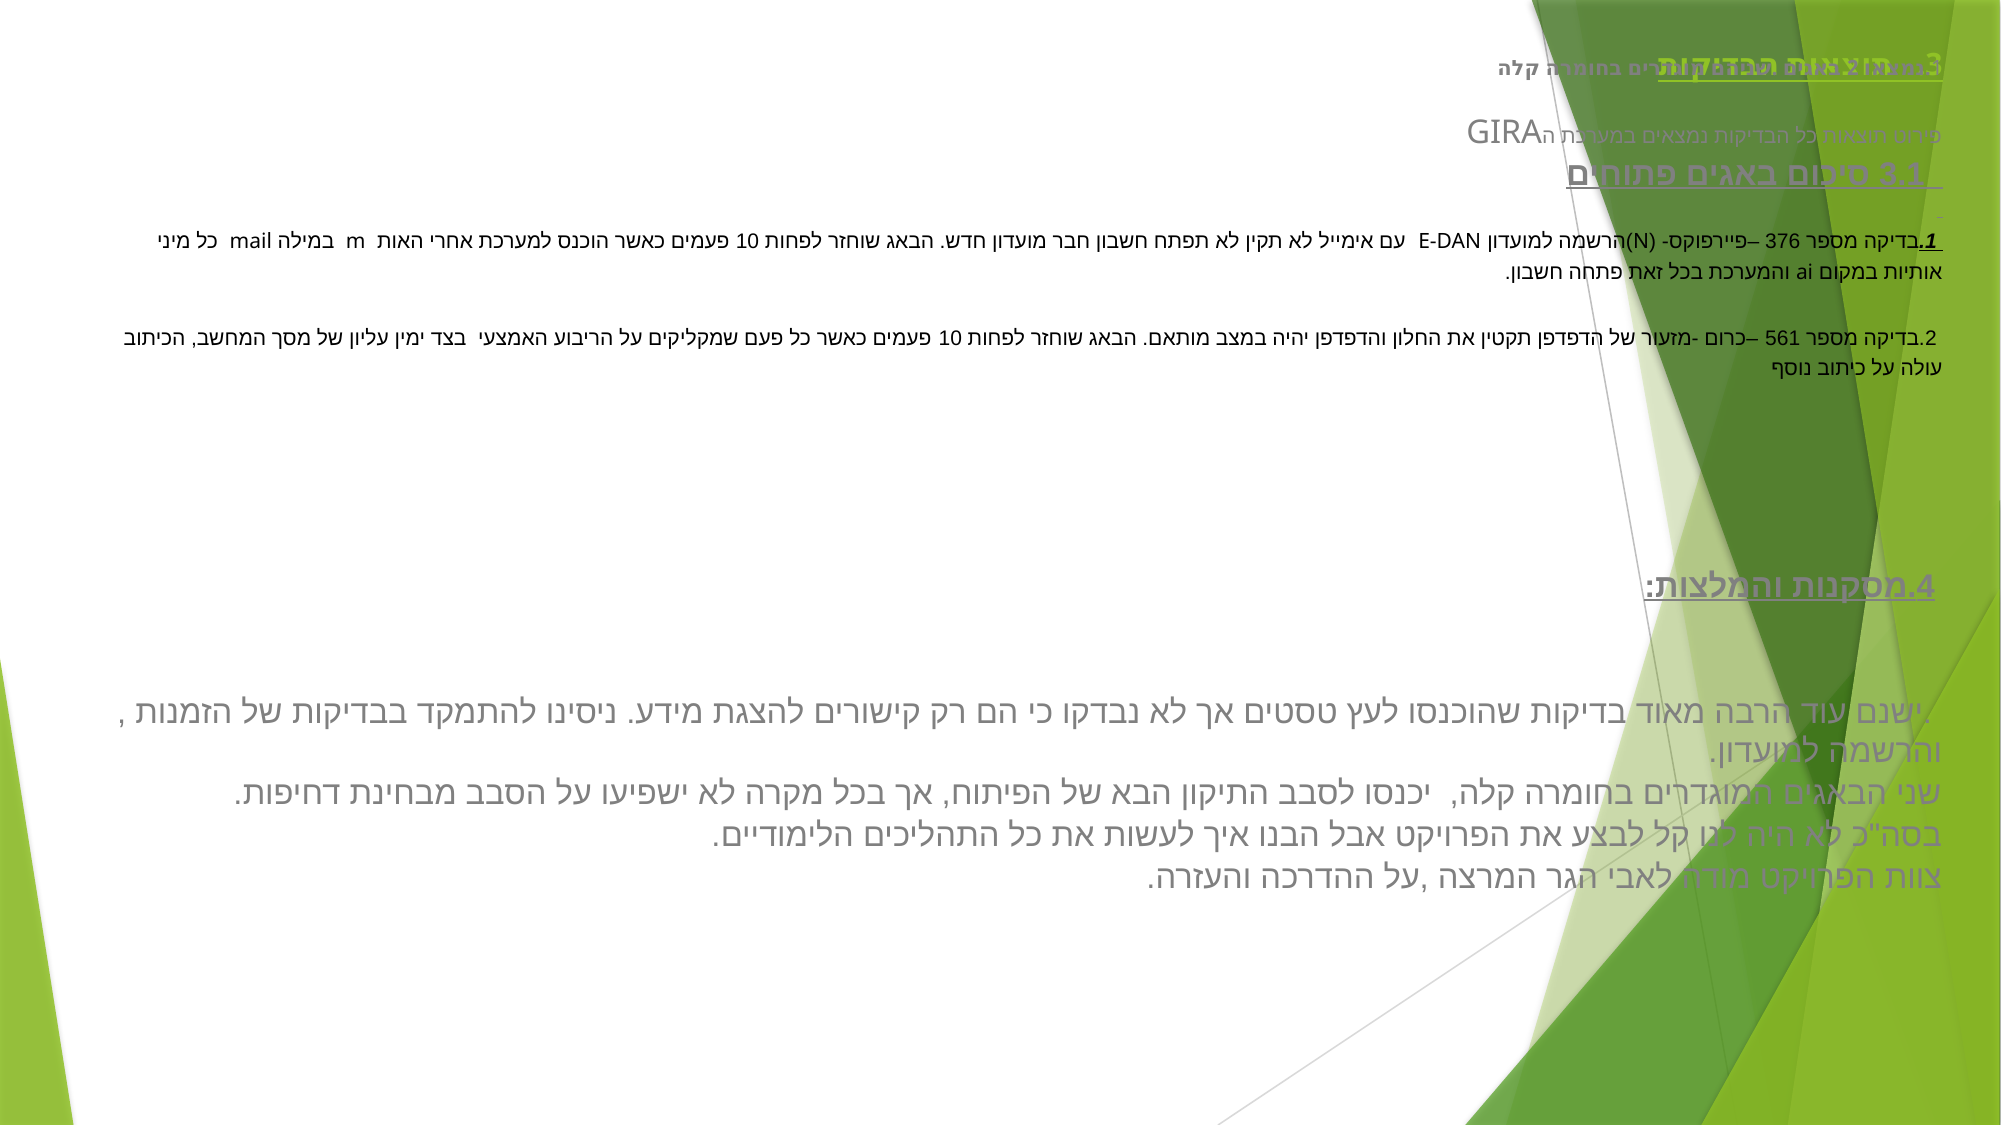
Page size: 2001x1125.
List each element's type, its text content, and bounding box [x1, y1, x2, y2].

list 1.נמצאו 2 באגים .שניהם מוגדרים בחומרה קלה פירוט תוצאות כל הבדיקות נמצאים במערכת הGIRA 3.1 סיכום באגים פתוחים 1.בדיקה מספר 376 –פיירפוקס- (N)הרשמה למועדון E-DAN עם אימייל לא תקין לא תפתח חשבון חבר מועדון חדש. הבאג שוחזר לפחות 10 פעמים כאשר הוכנס למערכת אחרי האות m במילה mail כל מיני אותיות במקום ai והמערכת בכל זאת פתחה חשבון. 2.בדיקה מספר 561 –כרום -מזעור של הדפדפן תקטין את החלון והדפדפן יהיה במצב מותאם. הבאג שוחזר לפחות 10 פעמים כאשר כל פעם שמקליקים על הריבוע האמצעי בצד ימין עליון של מסך המחשב, הכיתוב עולה על כיתוב נוסף 4.מסקנות והמלצות: .ישנם עוד הרבה מאוד בדיקות שהוכנסו לעץ טסטים אך לא נבדקו כי הם רק קישורים להצגת מידע. ניסינו להתמקד בבדיקות של הזמנות ,והרשמה למועדון. שני הבאגים המוגדרים בחומרה קלה, יכנסו לסבב התיקון הבא של הפיתוח, אך בכל מקרה לא ישפיעו על הסבב מבחינת דחיפות. בסה"כ לא היה לנו קל לבצע את הפרויקט אבל הבנו איך לעשות את כל התהליכים הלימודיים. צוות הפרויקט מודה לאבי הגר המרצה ,על ההדרכה והעזרה. [83, 0, 1958, 981]
